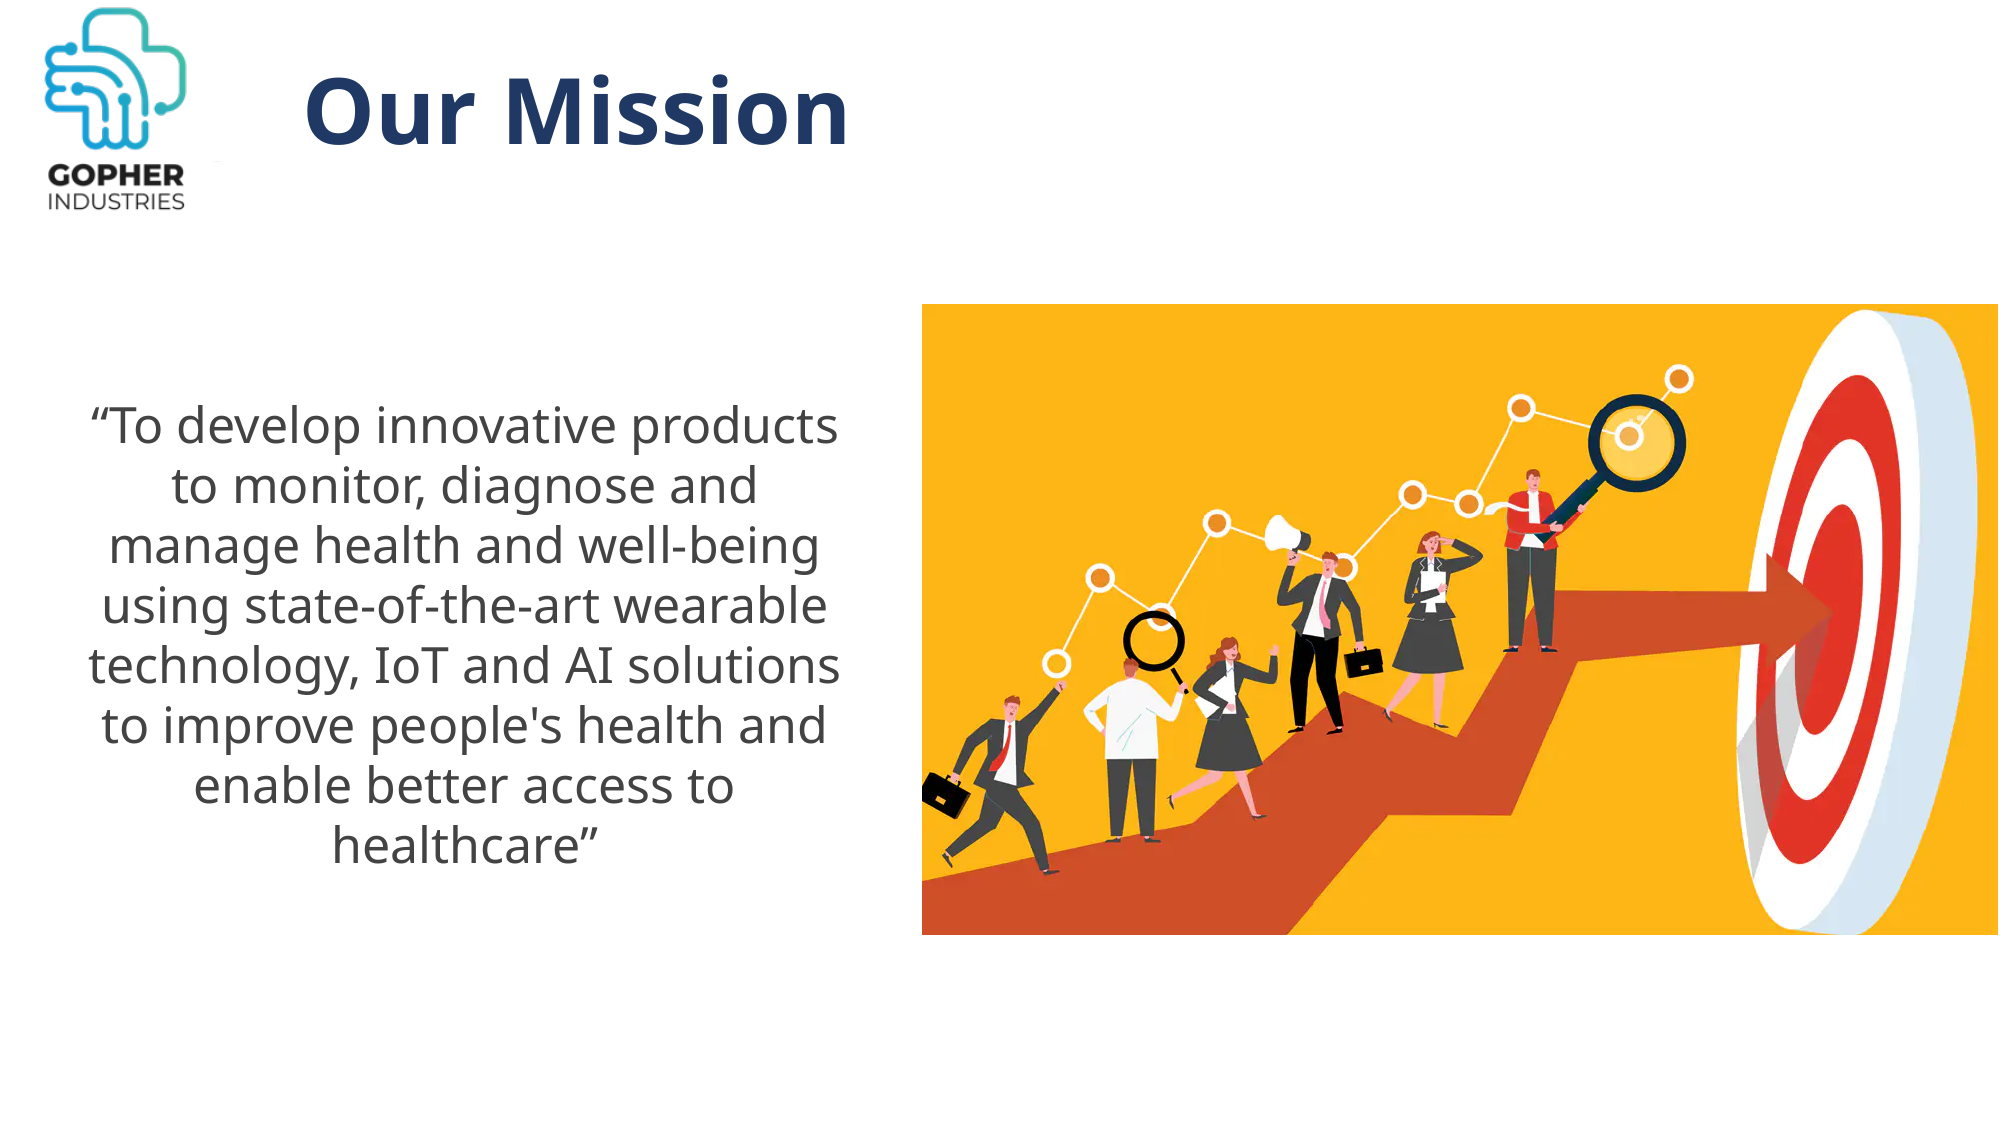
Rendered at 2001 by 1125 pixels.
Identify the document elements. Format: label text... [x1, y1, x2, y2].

picture [922, 304, 1998, 935]
text_box “To develop innovative products to monitor, diagnose and manage health and well-being using state-of-the-art wearable technology, IoT and AI solutions to improve people's health and enable better access to healthcare” [56, 385, 875, 881]
picture [0, 1, 229, 217]
title Our Mission [287, 17, 2000, 213]
